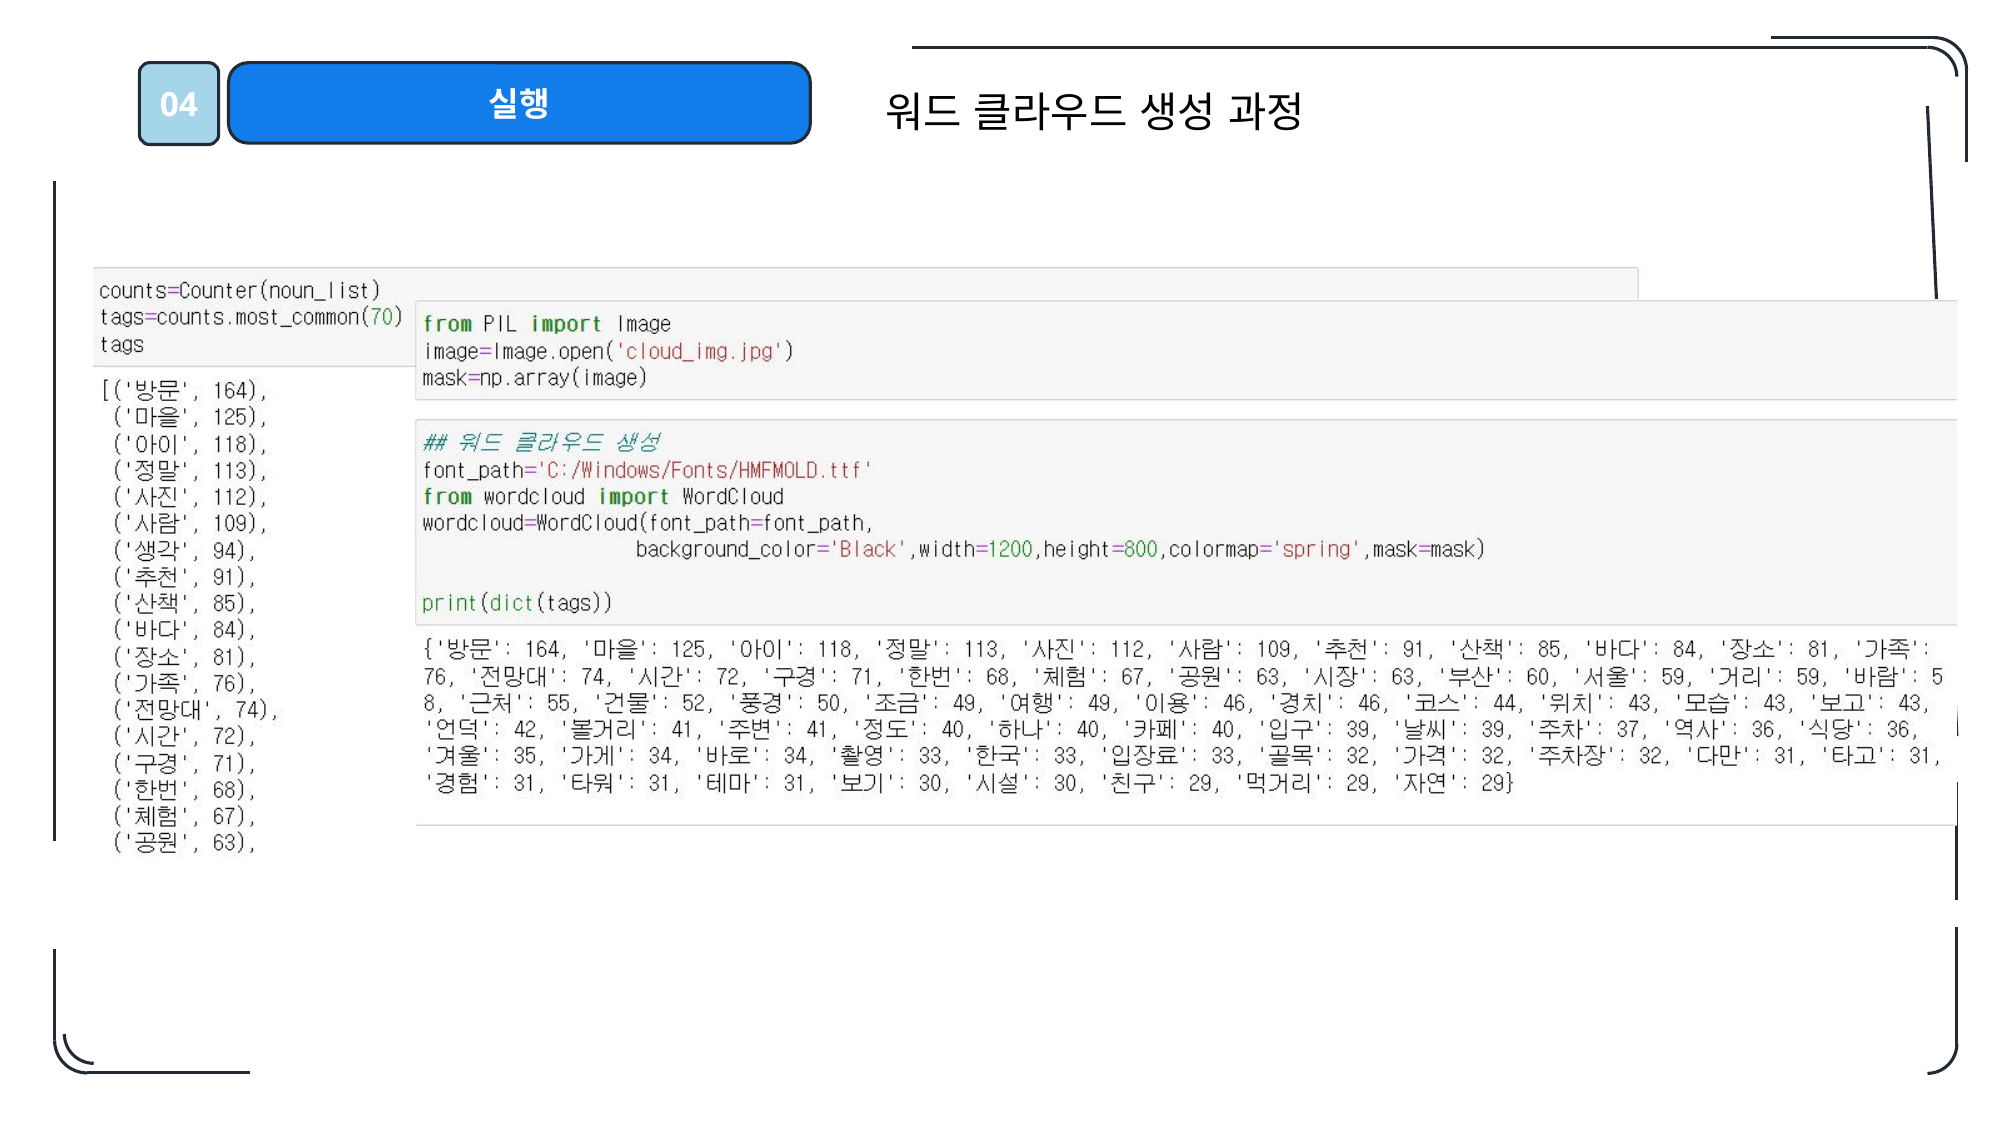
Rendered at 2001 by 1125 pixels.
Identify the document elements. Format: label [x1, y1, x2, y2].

picture [93, 267, 1957, 858]
text_box [54, 37, 1967, 1074]
